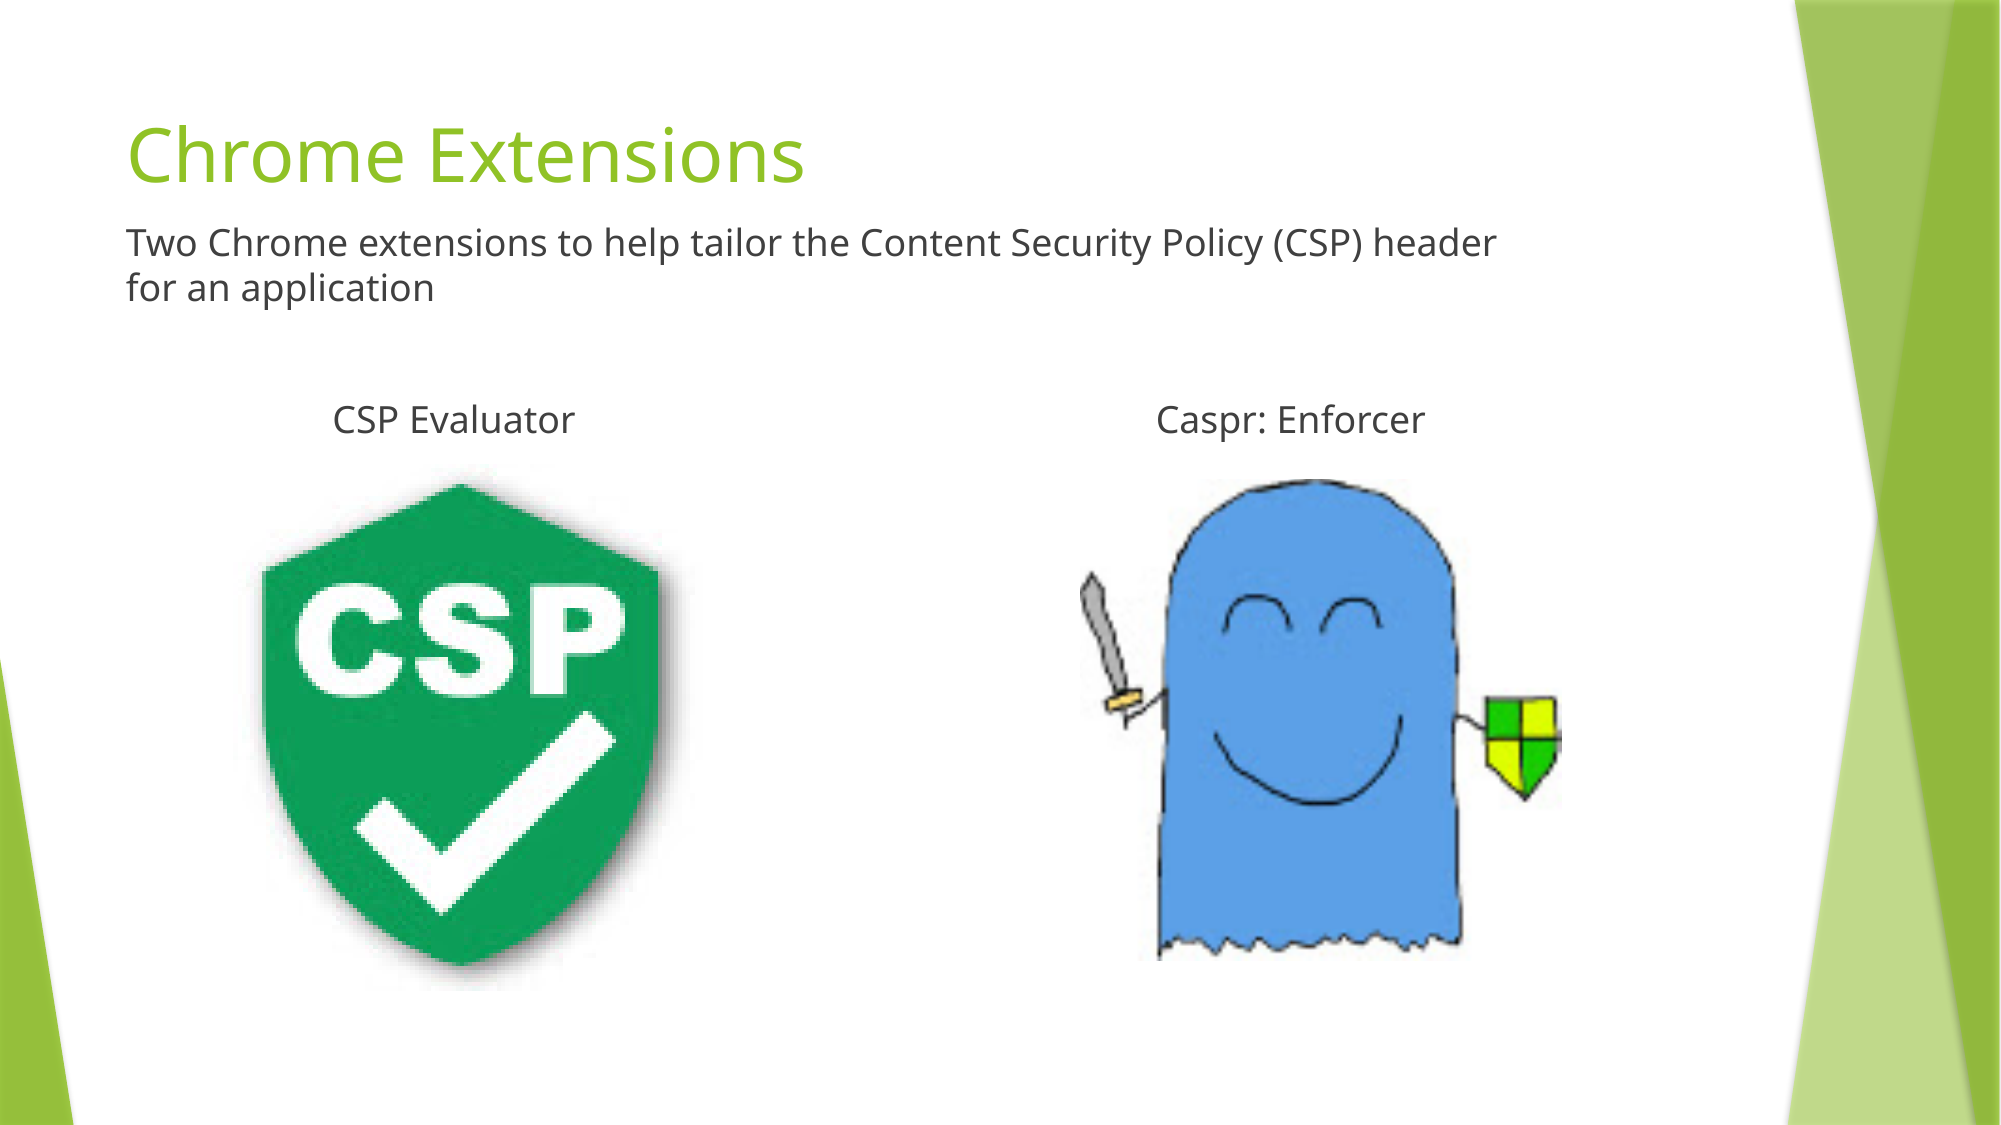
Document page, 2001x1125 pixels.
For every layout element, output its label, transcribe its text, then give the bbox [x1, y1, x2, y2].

title Chrome Extensions [111, 99, 1522, 317]
picture [200, 463, 729, 992]
list Caspr: Enforcer [947, 354, 1635, 449]
list CSP Evaluator [110, 354, 798, 448]
list [110, 448, 798, 991]
text_box Two Chrome extensions to help tailor the Content Security Policy (CSP) header for an application [110, 222, 1521, 317]
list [1080, 478, 1563, 962]
